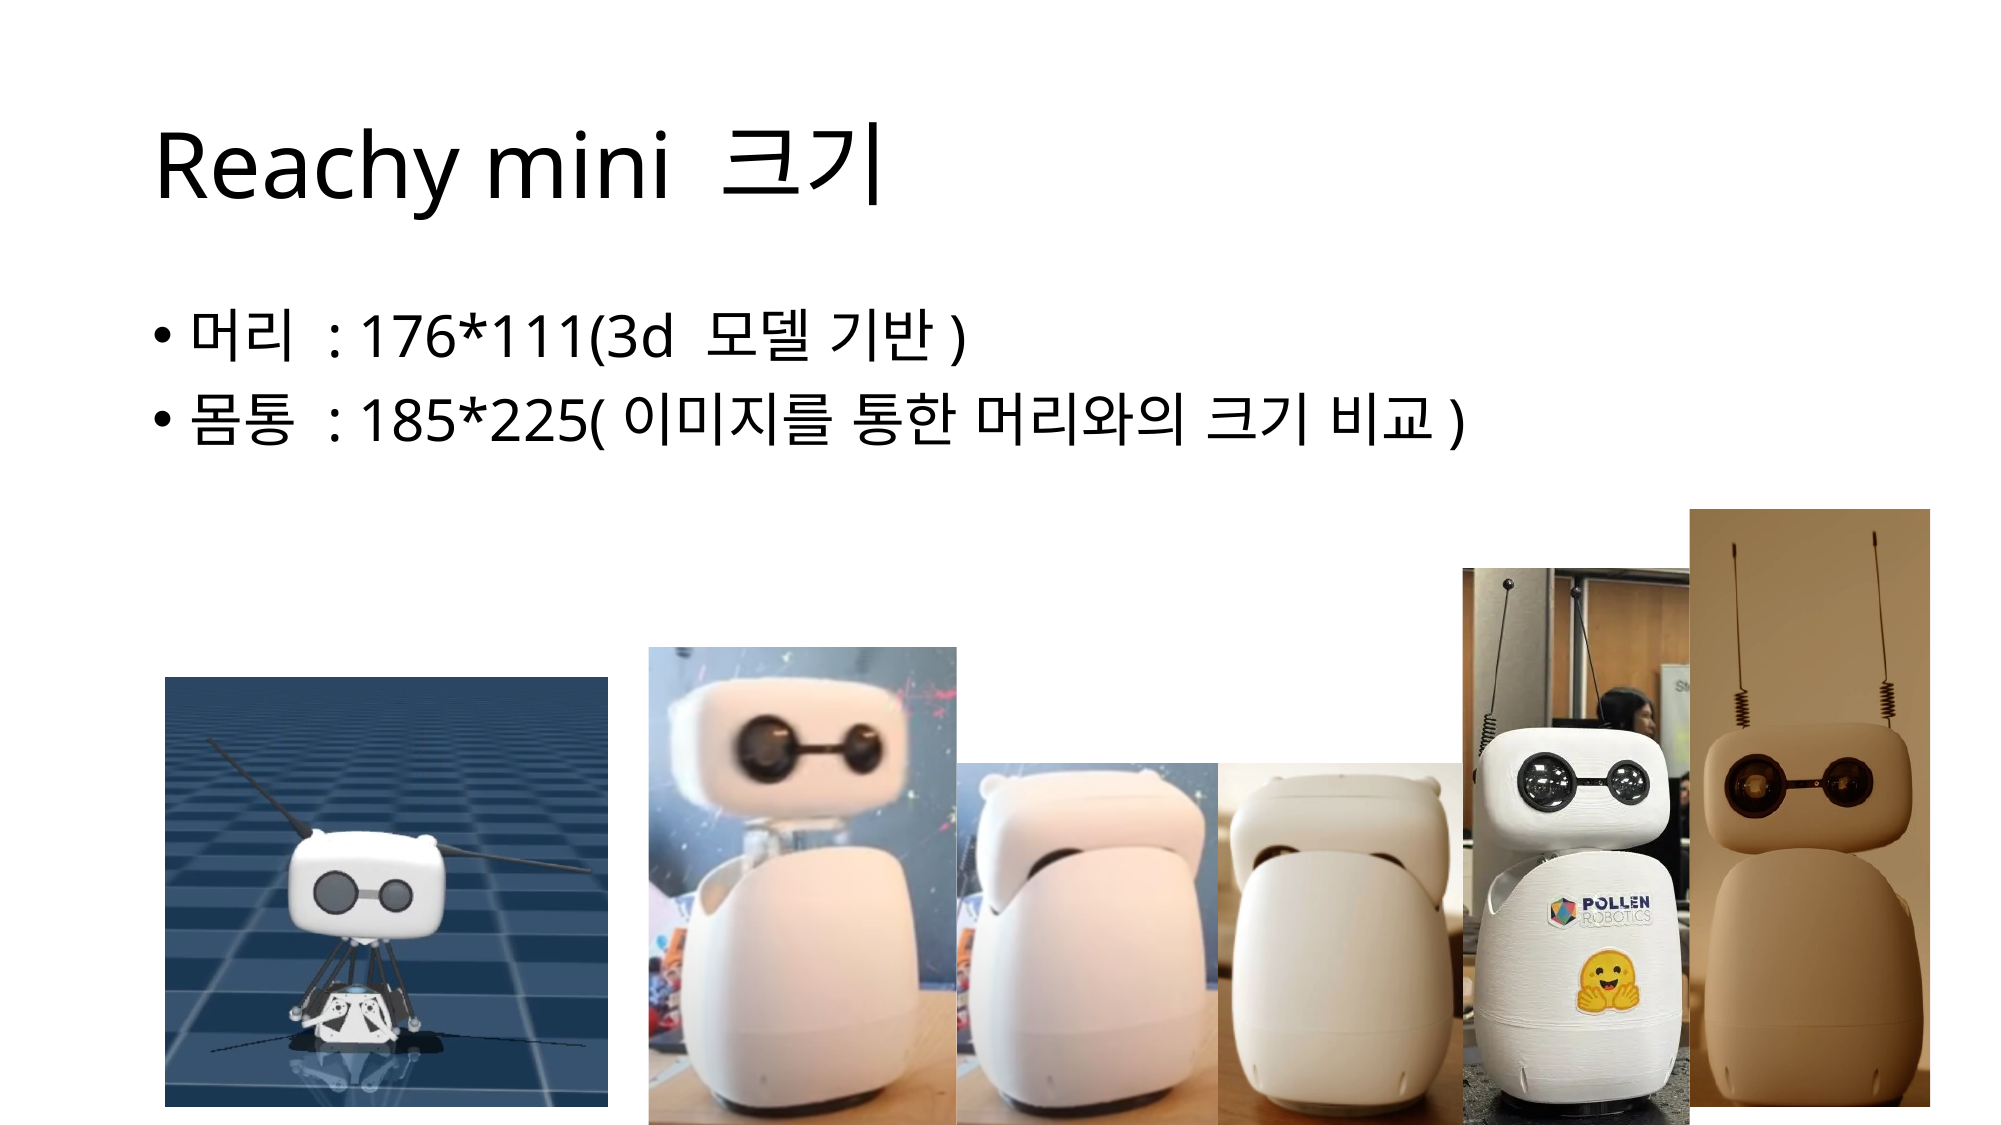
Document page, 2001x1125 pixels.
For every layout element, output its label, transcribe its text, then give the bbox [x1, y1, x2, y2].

list 머리 : 176*111(3d 모델 기반) 몸통 : 185*225(이미지를 통한 머리와의 크기 비교) [137, 299, 1863, 1014]
title Reachy mini 크기 [137, 59, 1863, 278]
picture [165, 677, 608, 1107]
picture [648, 506, 1931, 1125]
